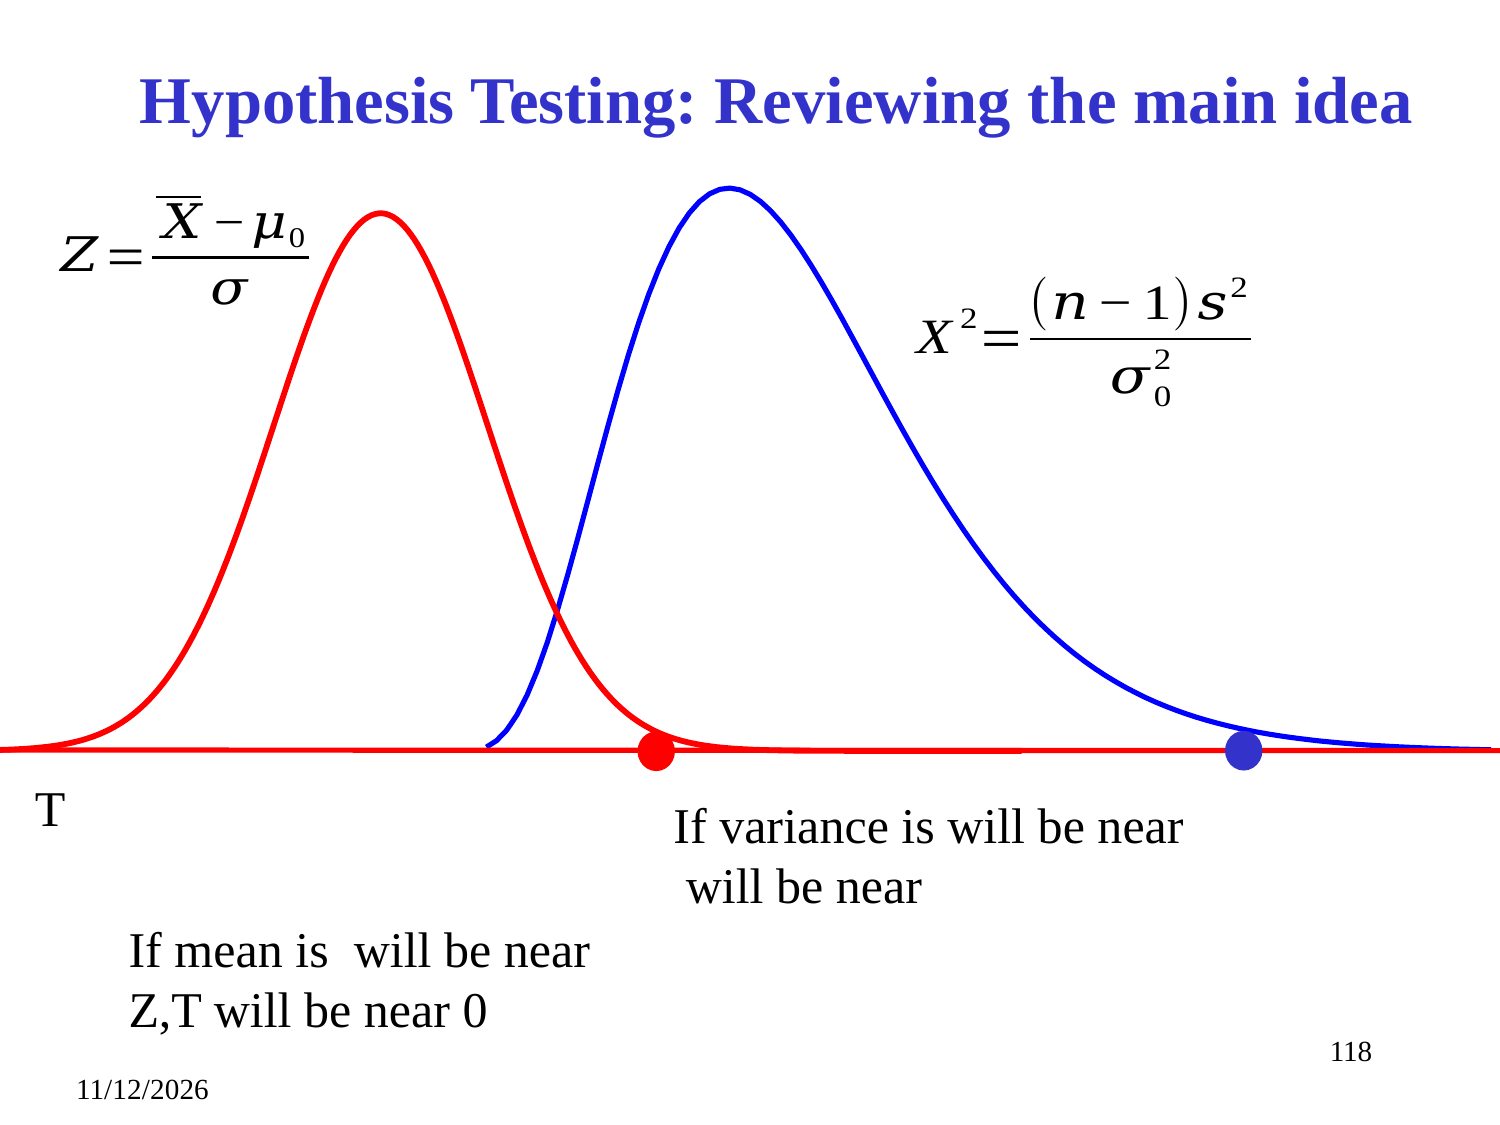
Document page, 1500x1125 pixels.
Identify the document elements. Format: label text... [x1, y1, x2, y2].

picture [0, 751, 1500, 829]
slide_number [60, 1062, 374, 1125]
text_box Hypothesis Testing: Reviewing the main idea [124, 49, 1500, 145]
slide_number 118 [1074, 1024, 1388, 1101]
picture [0, 121, 1500, 749]
